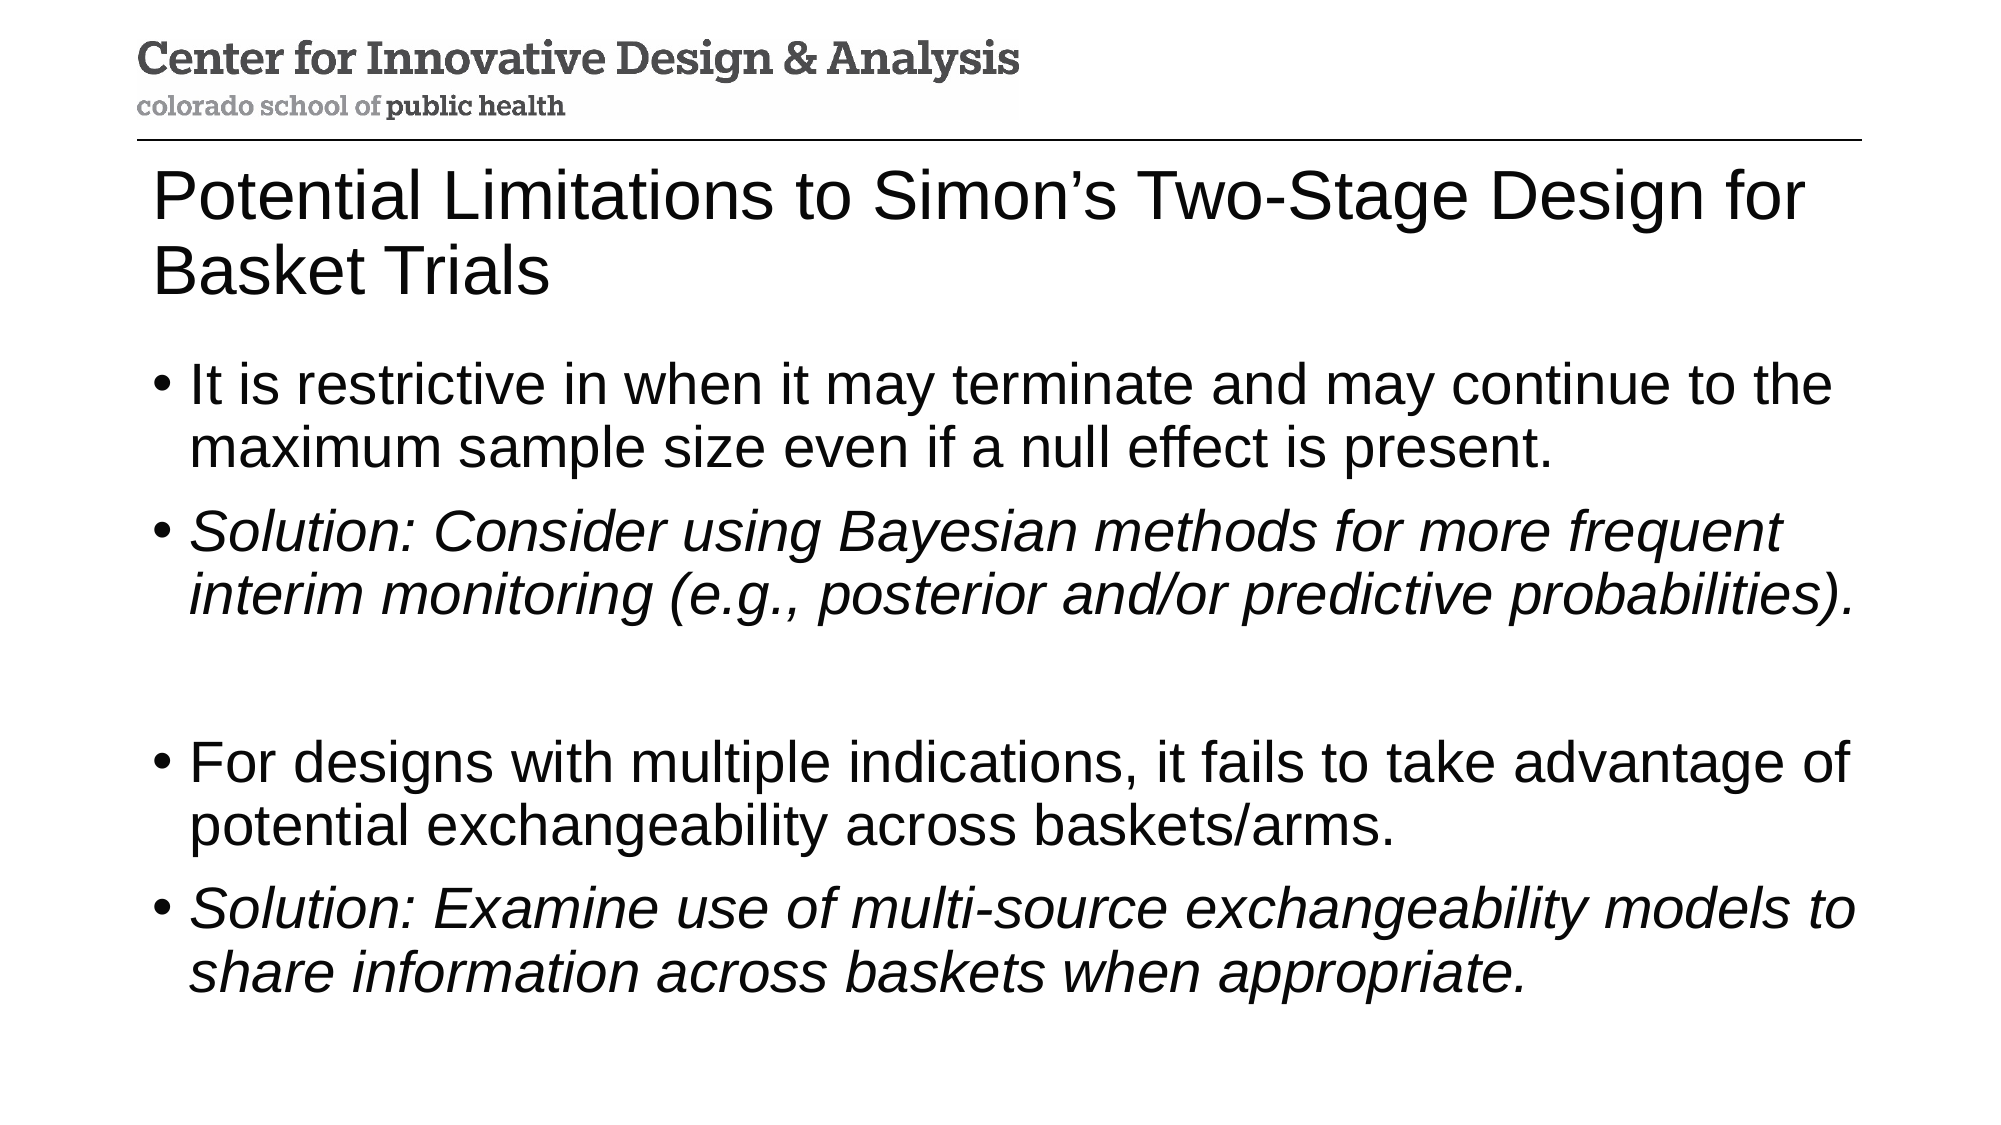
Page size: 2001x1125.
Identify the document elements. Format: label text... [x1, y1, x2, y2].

title Potential Limitations to Simon’s Two-Stage Design for Basket Trials [137, 150, 1863, 318]
list It is restrictive in when it may terminate and may continue to the maximum sample size even if a null effect is present. Solution: Consider using Bayesian methods for more frequent interim monitoring (e.g., posterior and/or predictive probabilities). For designs with multiple indications, it fails to take advantage of potential exchangeability across baskets/arms. Solution: Examine use of multi-source exchangeability models to share information across baskets when appropriate. [137, 347, 1915, 1014]
picture [137, 39, 1019, 120]
